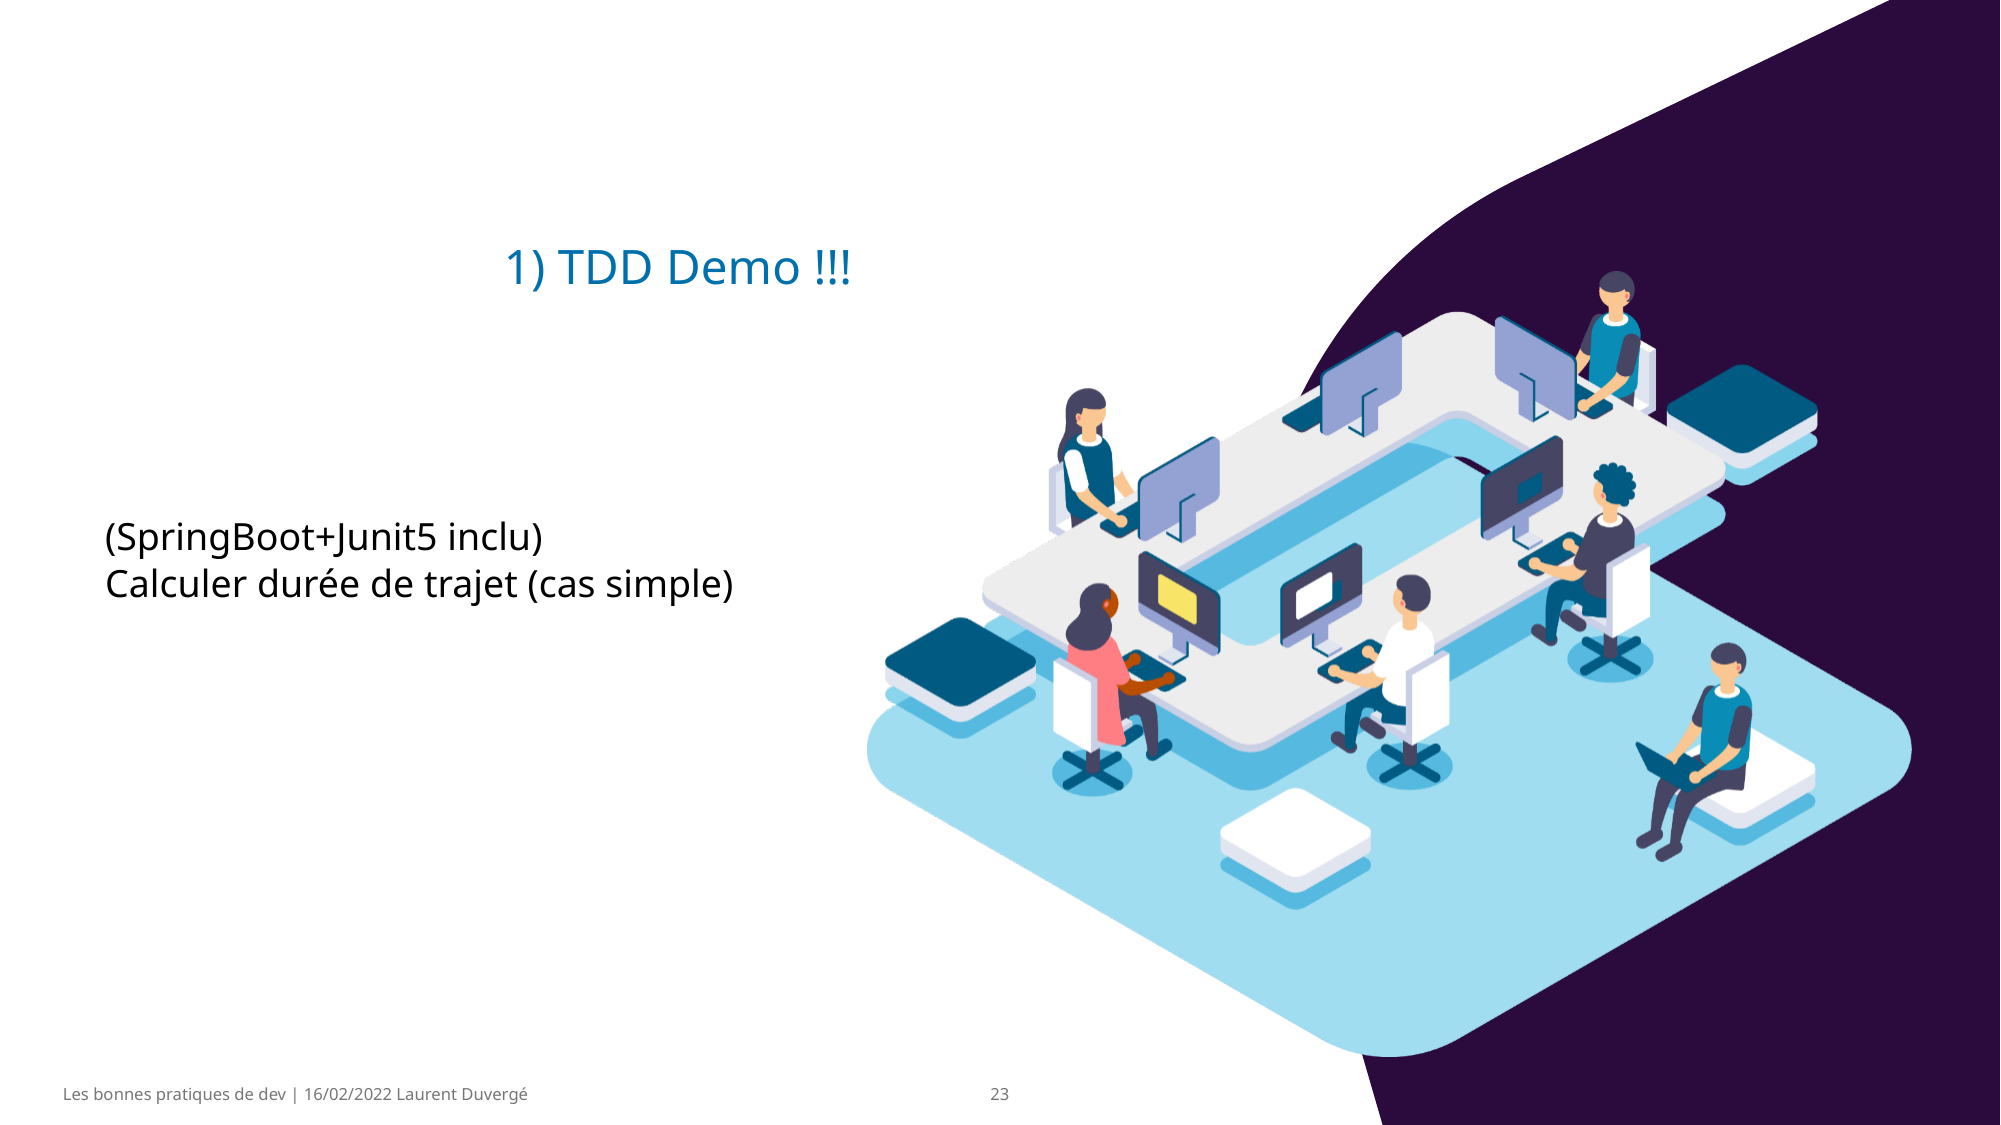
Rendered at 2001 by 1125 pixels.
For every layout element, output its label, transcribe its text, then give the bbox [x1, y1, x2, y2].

text_box (SpringBoot+Junit5 inclu) Calculer durée de trajet (cas simple) [90, 510, 991, 563]
title 1) TDD Demo !!! [503, 243, 977, 296]
picture [867, 271, 2001, 1057]
